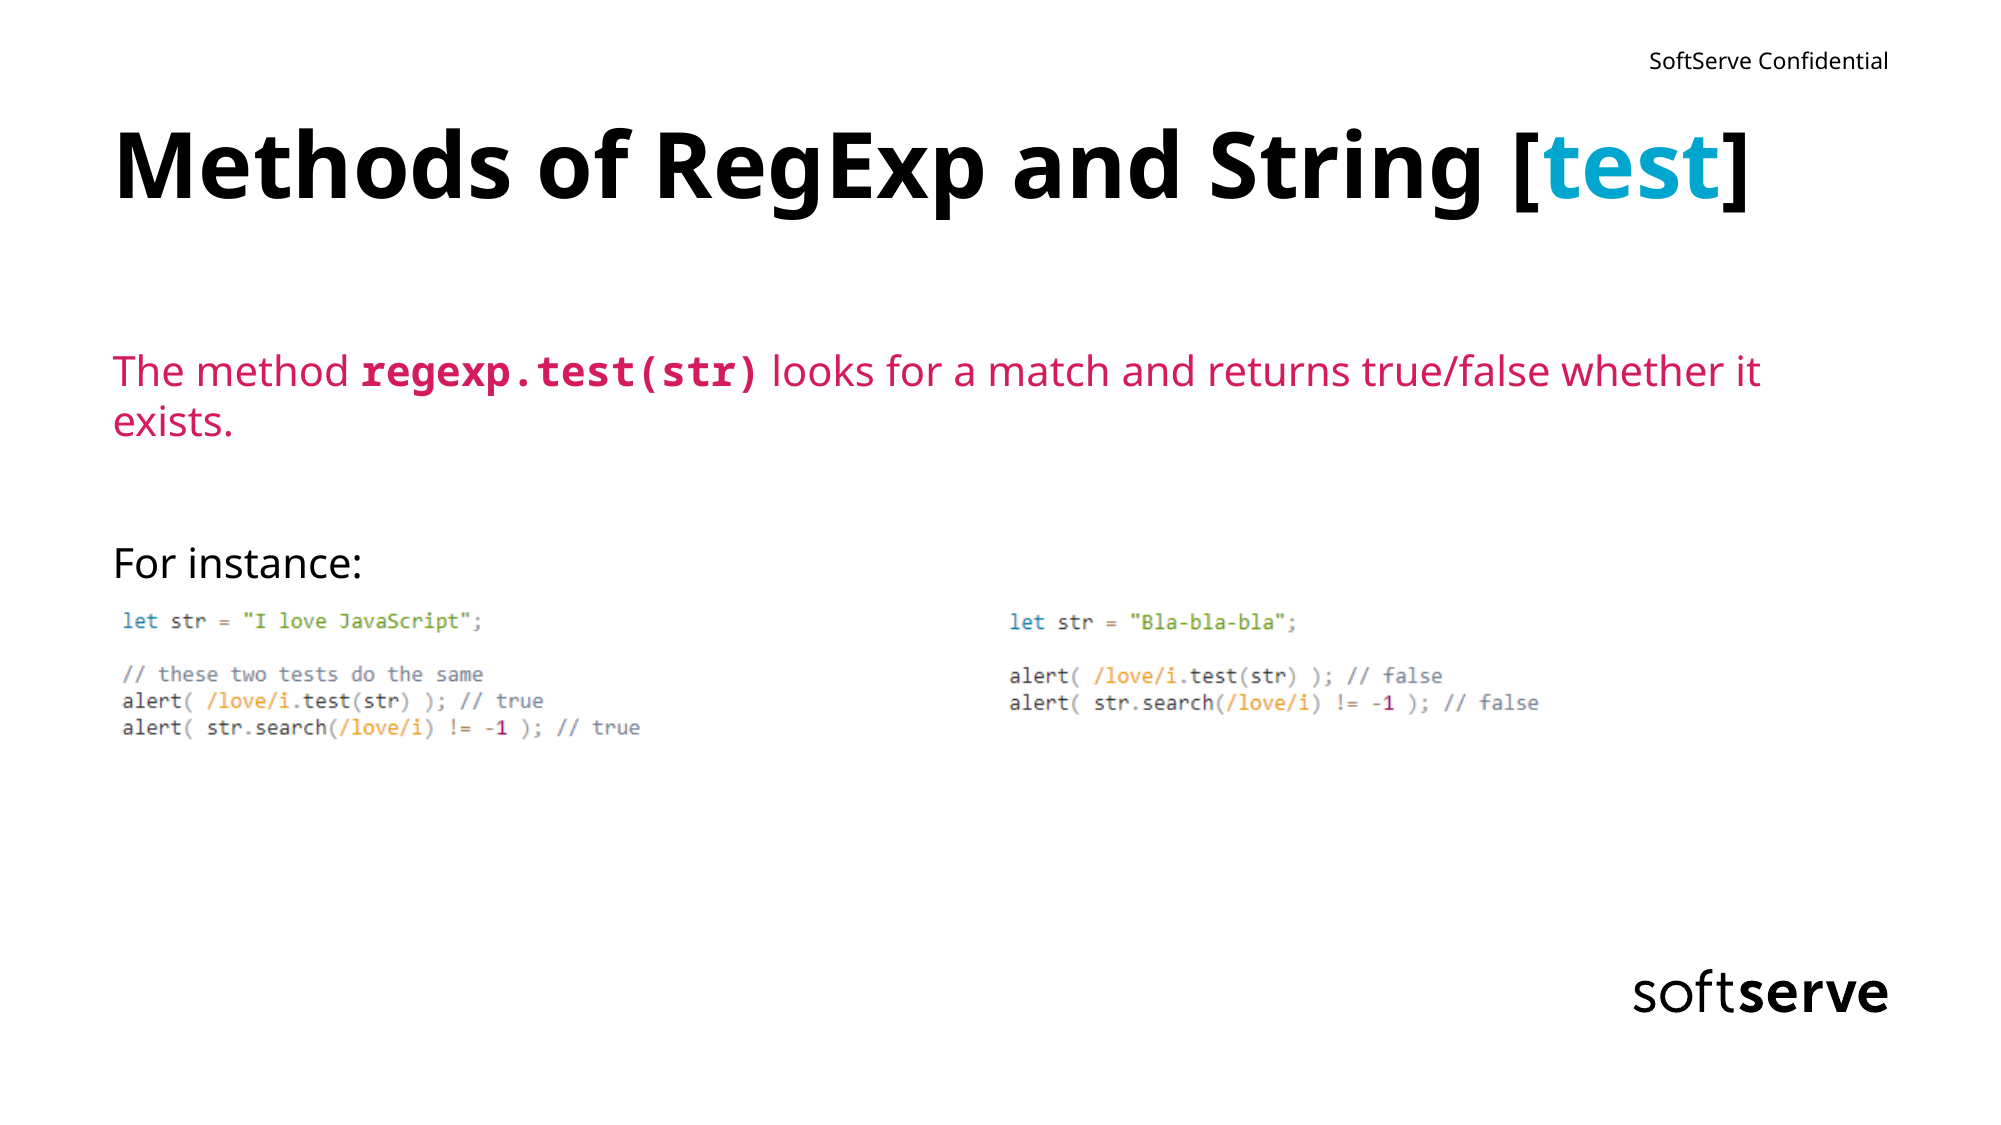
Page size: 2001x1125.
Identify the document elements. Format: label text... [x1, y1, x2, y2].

list The method regexp.test(str) looks for a match and returns true/false whether it exists. For instance: [112, 337, 1888, 900]
picture [112, 586, 707, 763]
title Methods of RegExp and String [test] [112, 112, 1906, 225]
picture [999, 590, 1594, 737]
